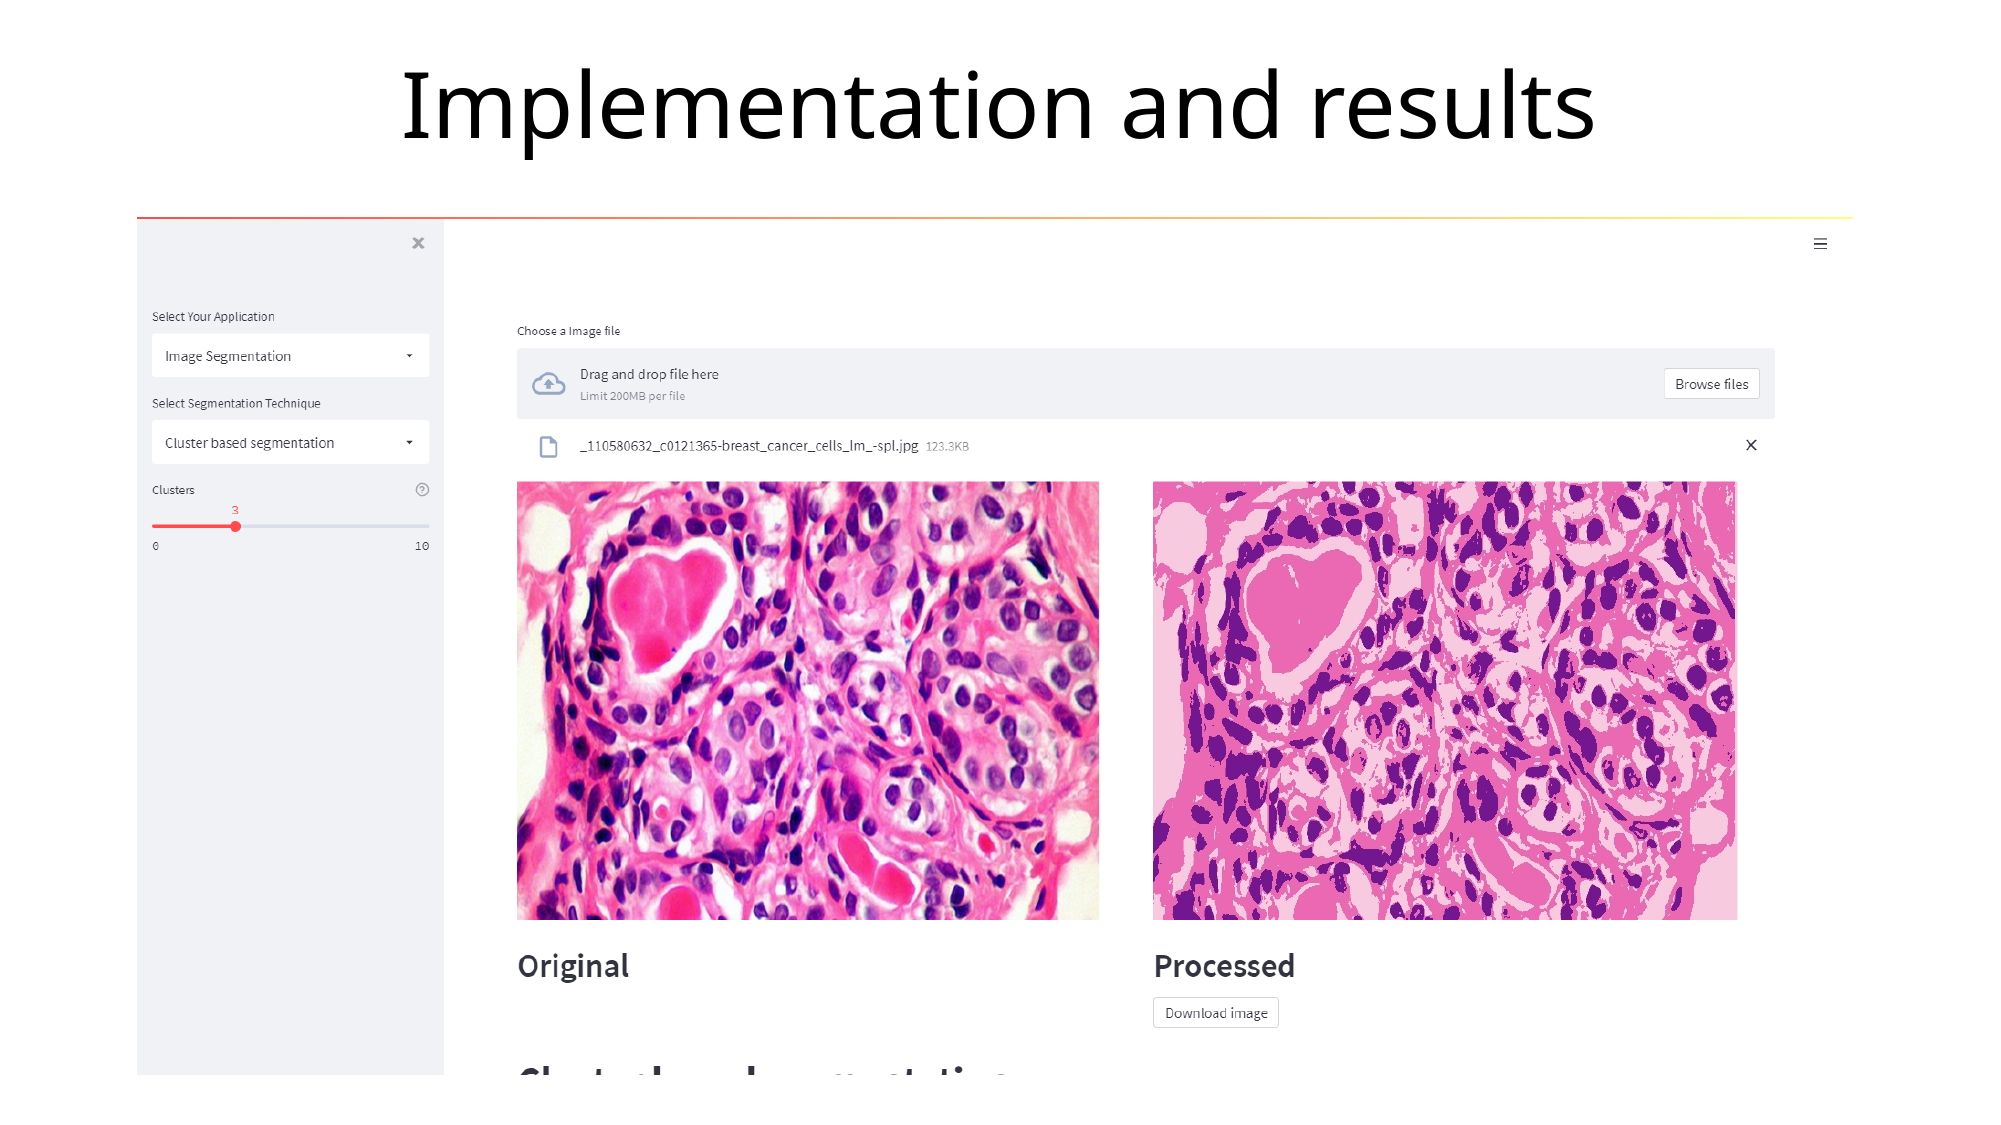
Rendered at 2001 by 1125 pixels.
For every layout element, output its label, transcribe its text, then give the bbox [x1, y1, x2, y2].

title Implementation and results [137, 0, 1863, 218]
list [137, 217, 1853, 1075]
